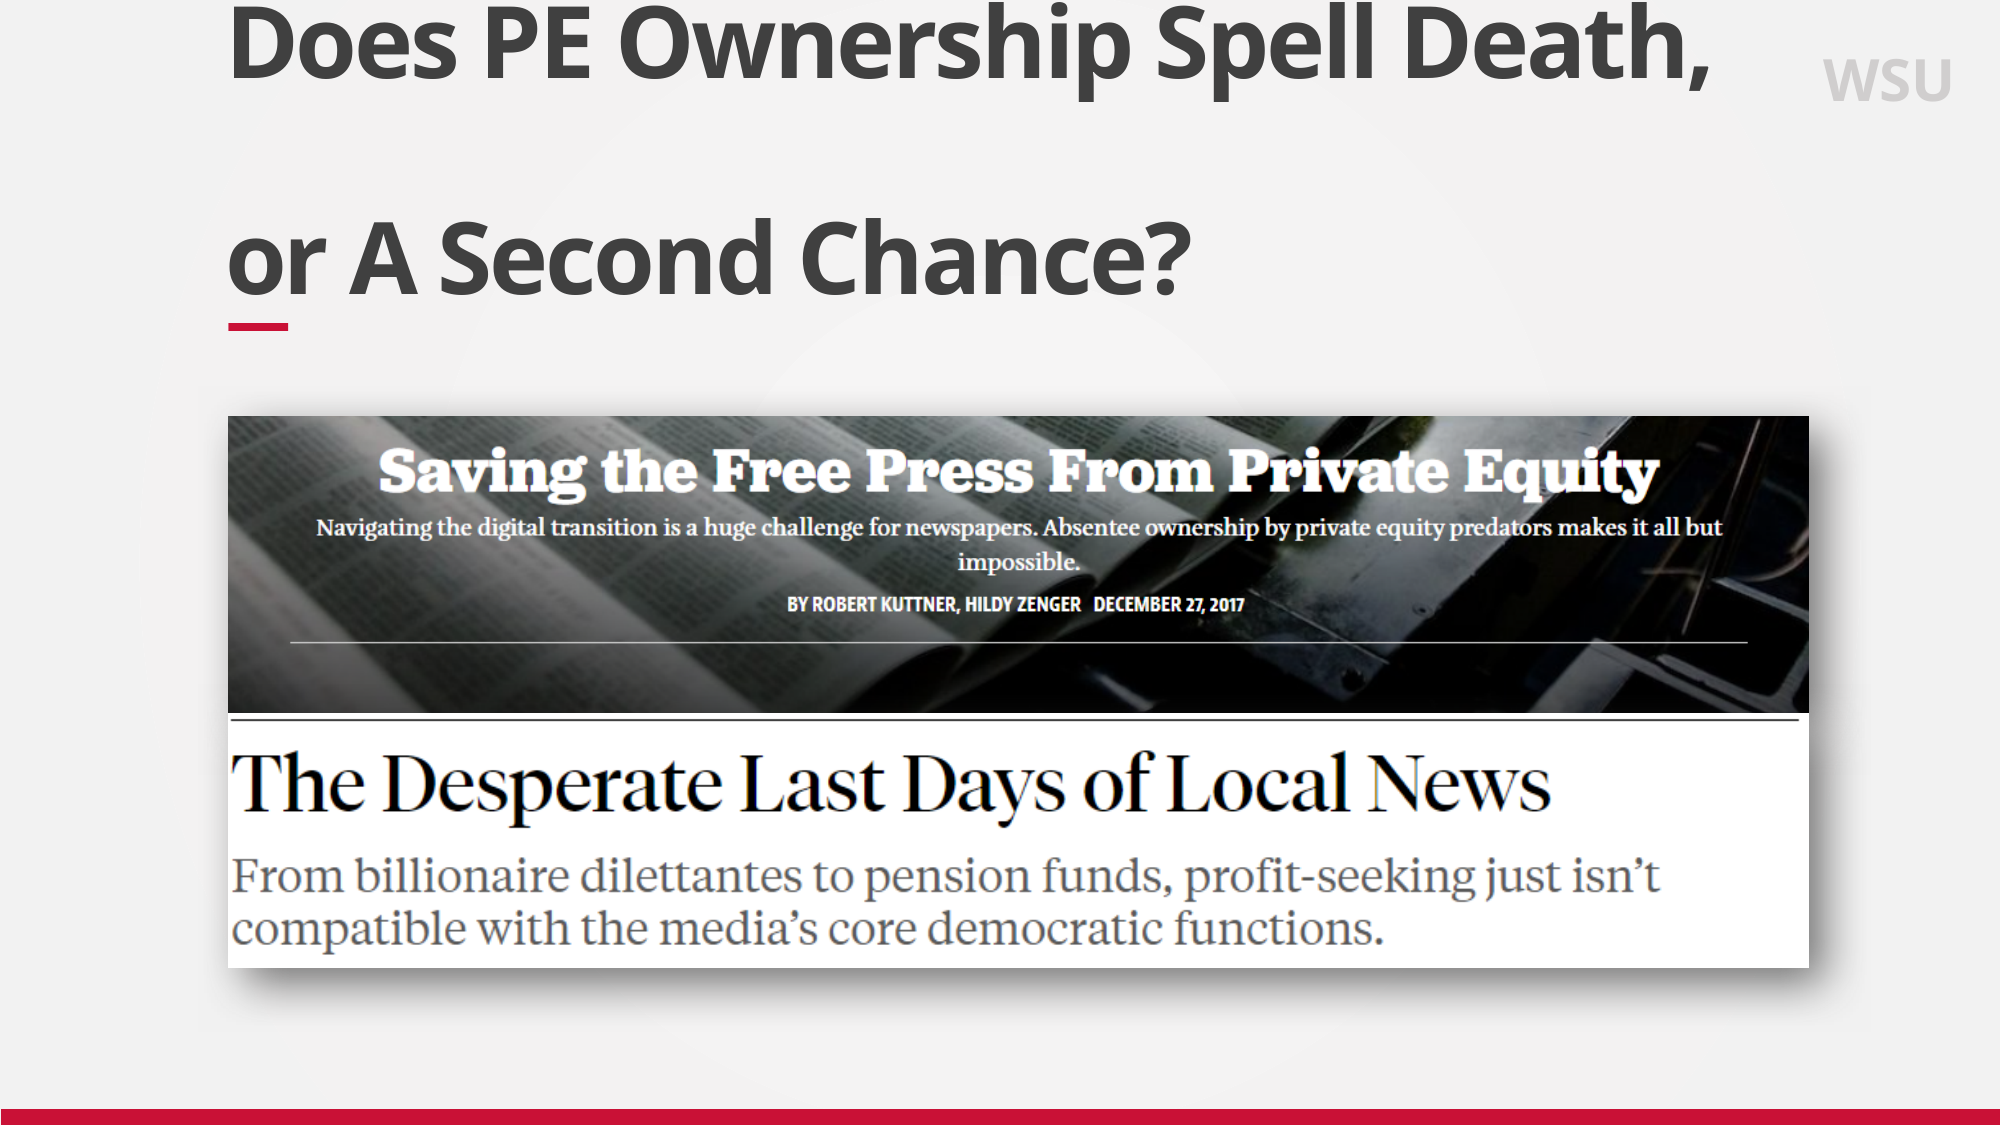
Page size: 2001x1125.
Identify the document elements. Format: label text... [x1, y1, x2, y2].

title Does PE Ownership Spell Death, or A Second Chance? [225, 128, 1725, 324]
picture [228, 416, 1809, 968]
text_box [0, 1109, 2000, 1125]
text_box [227, 322, 289, 332]
text_box WSU [1808, 35, 1971, 121]
